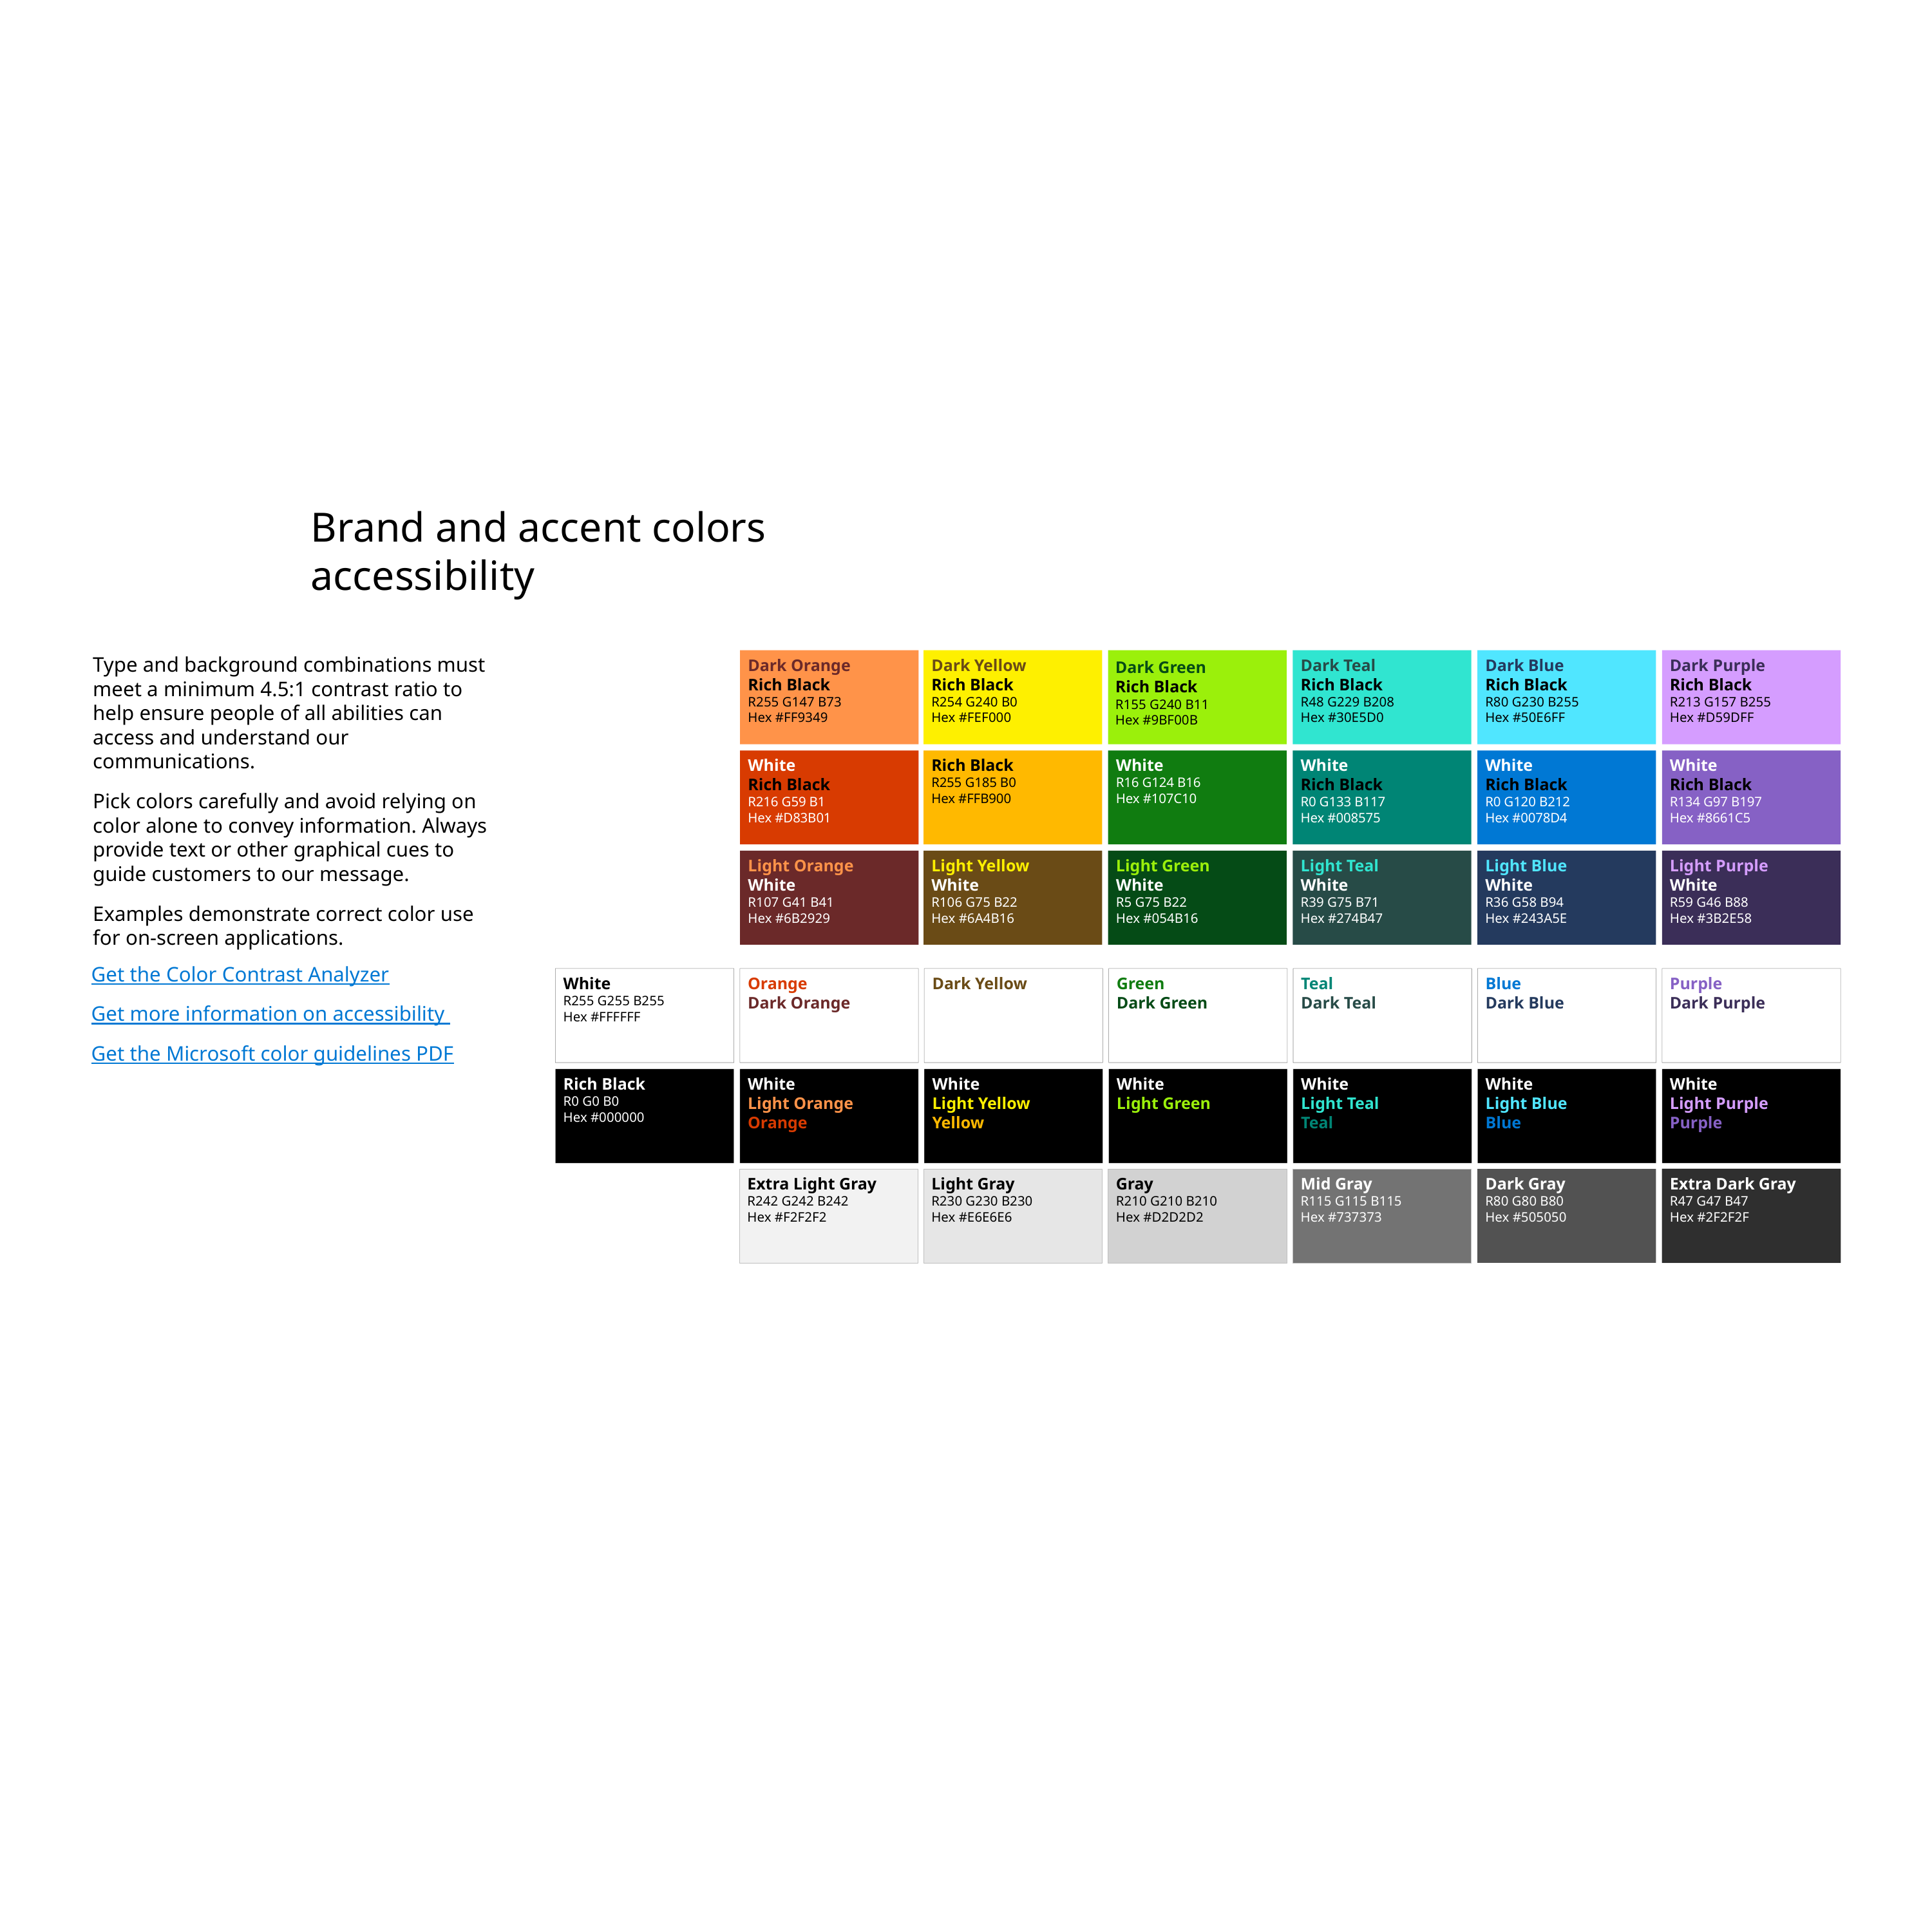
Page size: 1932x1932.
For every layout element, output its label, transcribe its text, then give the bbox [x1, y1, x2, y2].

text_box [739, 650, 1841, 744]
text_box Type and background combinations must meet a minimum 4.5:1 contrast ratio to help ensure people of all abilities can access and understand our communications. Pick colors carefully and avoid relying on color alone to convey information. Always provide text or other graphical cues to guide customers to our message. Examples demonstrate correct color use for on-screen applications. Get the Color Contrast Analyzer Get more information on accessibility Get the Microsoft color guidelines PDF [91, 650, 495, 1068]
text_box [739, 850, 1841, 945]
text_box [739, 1168, 1841, 1264]
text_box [555, 1068, 1841, 1164]
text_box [739, 750, 1841, 845]
title Brand and accent colors accessibility [310, 495, 966, 603]
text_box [555, 968, 1841, 1063]
